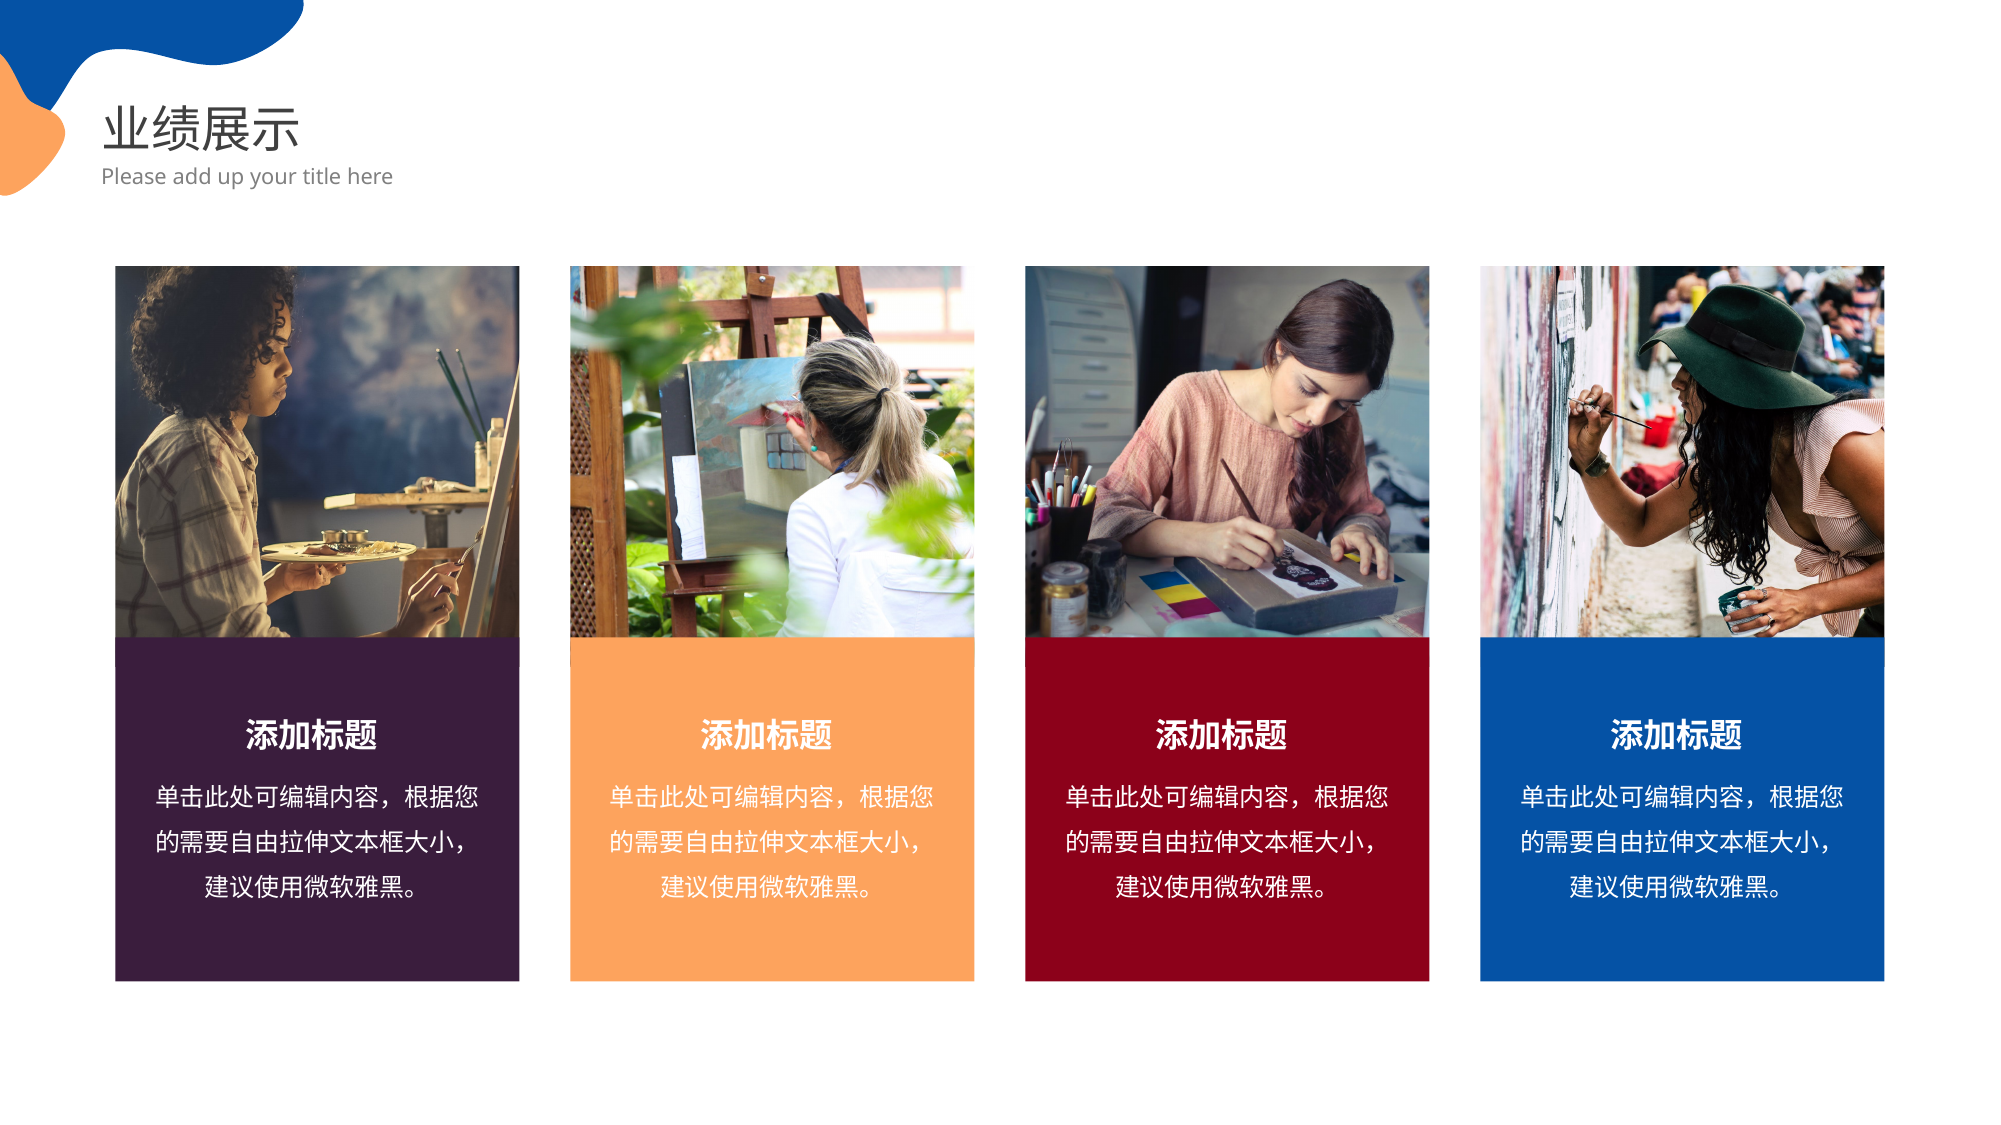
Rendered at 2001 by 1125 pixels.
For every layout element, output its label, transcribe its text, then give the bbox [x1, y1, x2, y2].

text_box [569, 266, 975, 636]
text_box Please add up your title here [86, 150, 429, 197]
text_box 添加标题 [1542, 713, 1812, 754]
text_box 单击此处可编辑内容，根据您的需要自由拉伸文本框大小，建议使用微软雅黑。 [1057, 766, 1398, 902]
text_box 添加标题 [177, 713, 447, 754]
text_box 业绩展示 [86, 89, 461, 165]
text_box 添加标题 [632, 713, 902, 754]
text_box [0, 0, 305, 110]
text_box [1024, 266, 1430, 636]
text_box [569, 636, 975, 982]
text_box [1479, 636, 1885, 982]
text_box [1024, 636, 1430, 982]
text_box [1479, 266, 1885, 636]
text_box [114, 636, 520, 982]
text_box 添加标题 [1087, 713, 1357, 754]
text_box 单击此处可编辑内容，根据您的需要自由拉伸文本框大小，建议使用微软雅黑。 [147, 766, 488, 902]
text_box 单击此处可编辑内容，根据您的需要自由拉伸文本框大小，建议使用微软雅黑。 [602, 766, 943, 902]
text_box [114, 266, 520, 636]
text_box [0, 52, 67, 197]
text_box 单击此处可编辑内容，根据您的需要自由拉伸文本框大小，建议使用微软雅黑。 [1512, 766, 1853, 902]
